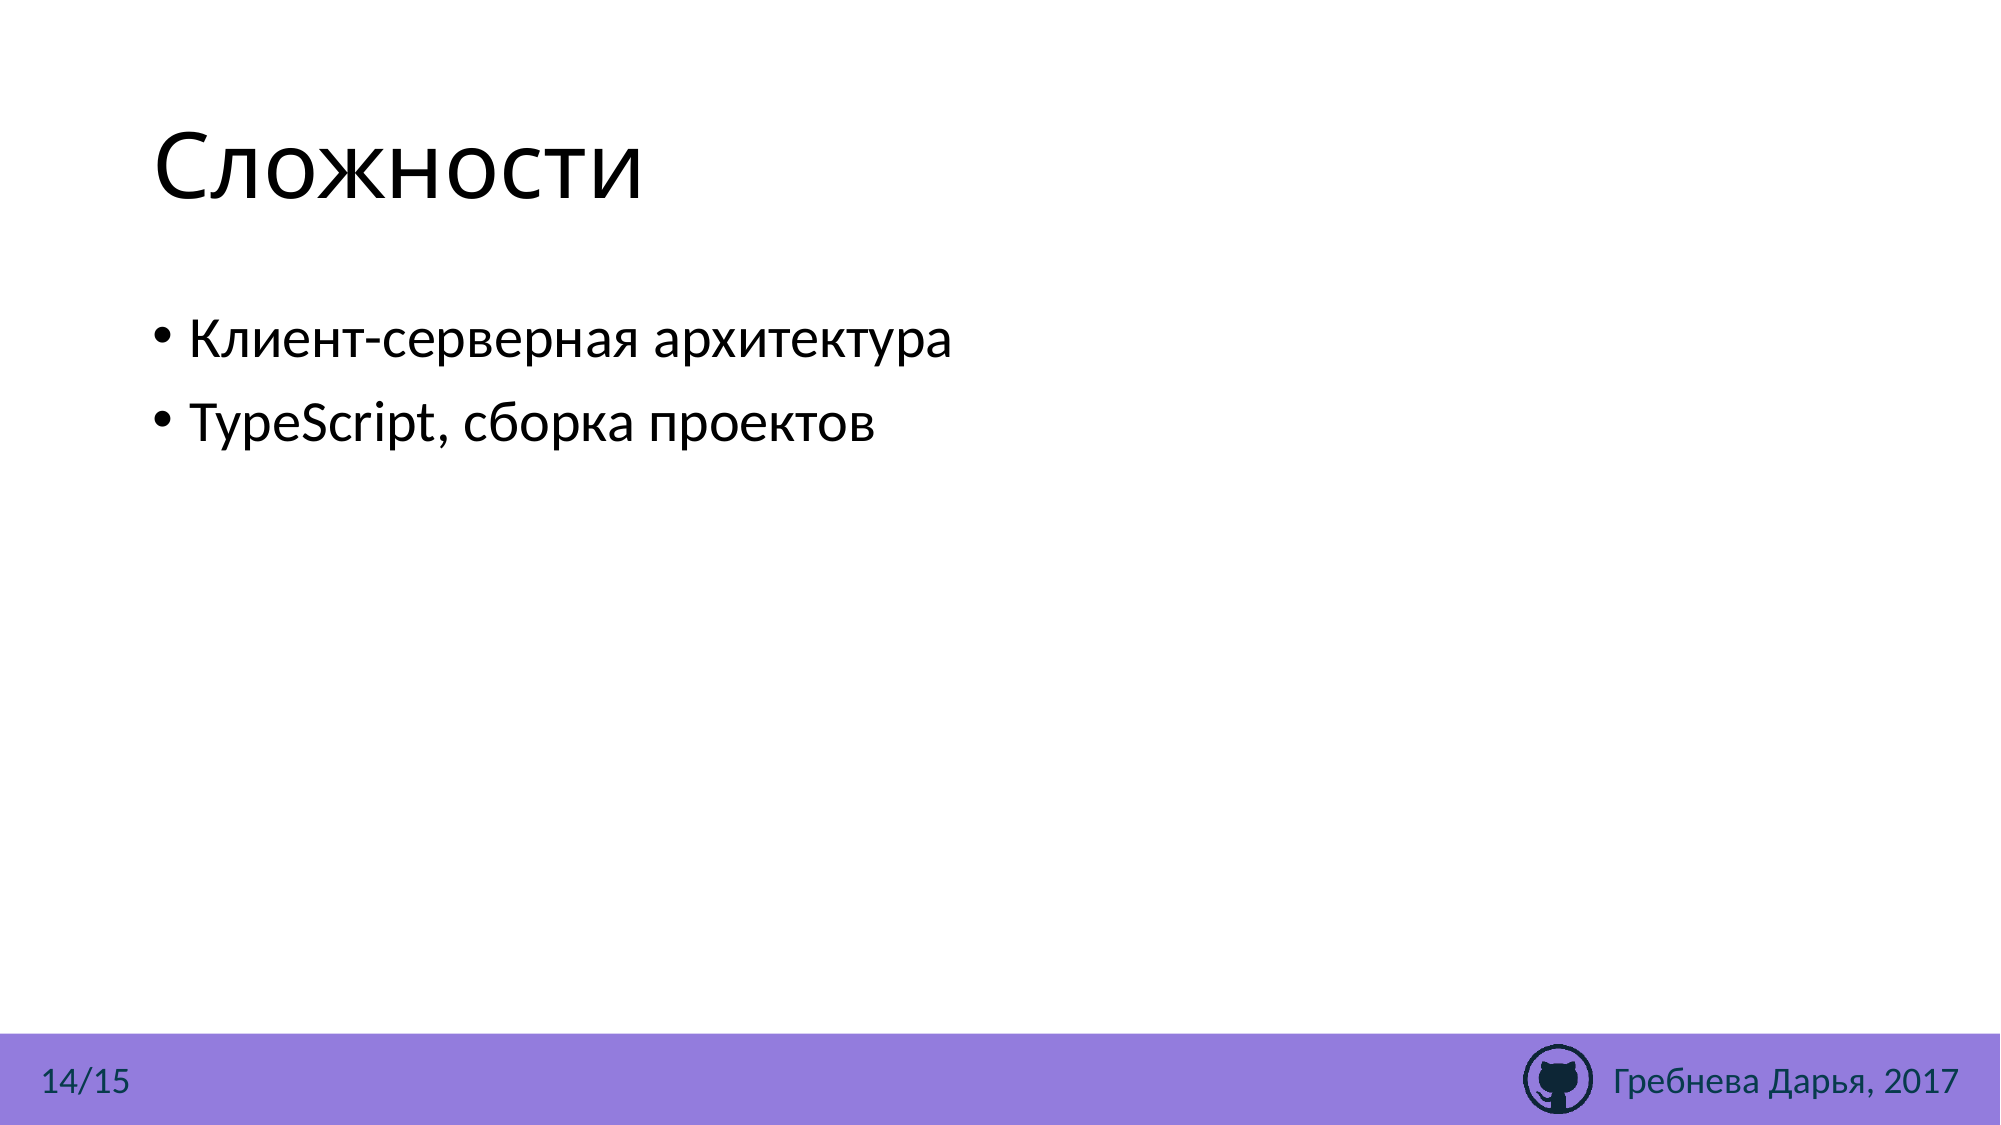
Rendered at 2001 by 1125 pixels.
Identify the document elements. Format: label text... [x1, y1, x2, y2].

text_box [0, 1033, 2000, 1125]
list Клиент-серверная архитектура TypeScript, сборка проектов [137, 299, 1863, 1014]
text_box Гребнева Дарья, 2017 [1593, 1048, 1975, 1109]
title Сложности [137, 59, 1863, 278]
picture [1523, 1044, 1593, 1114]
text_box 14/15 [24, 1048, 146, 1109]
